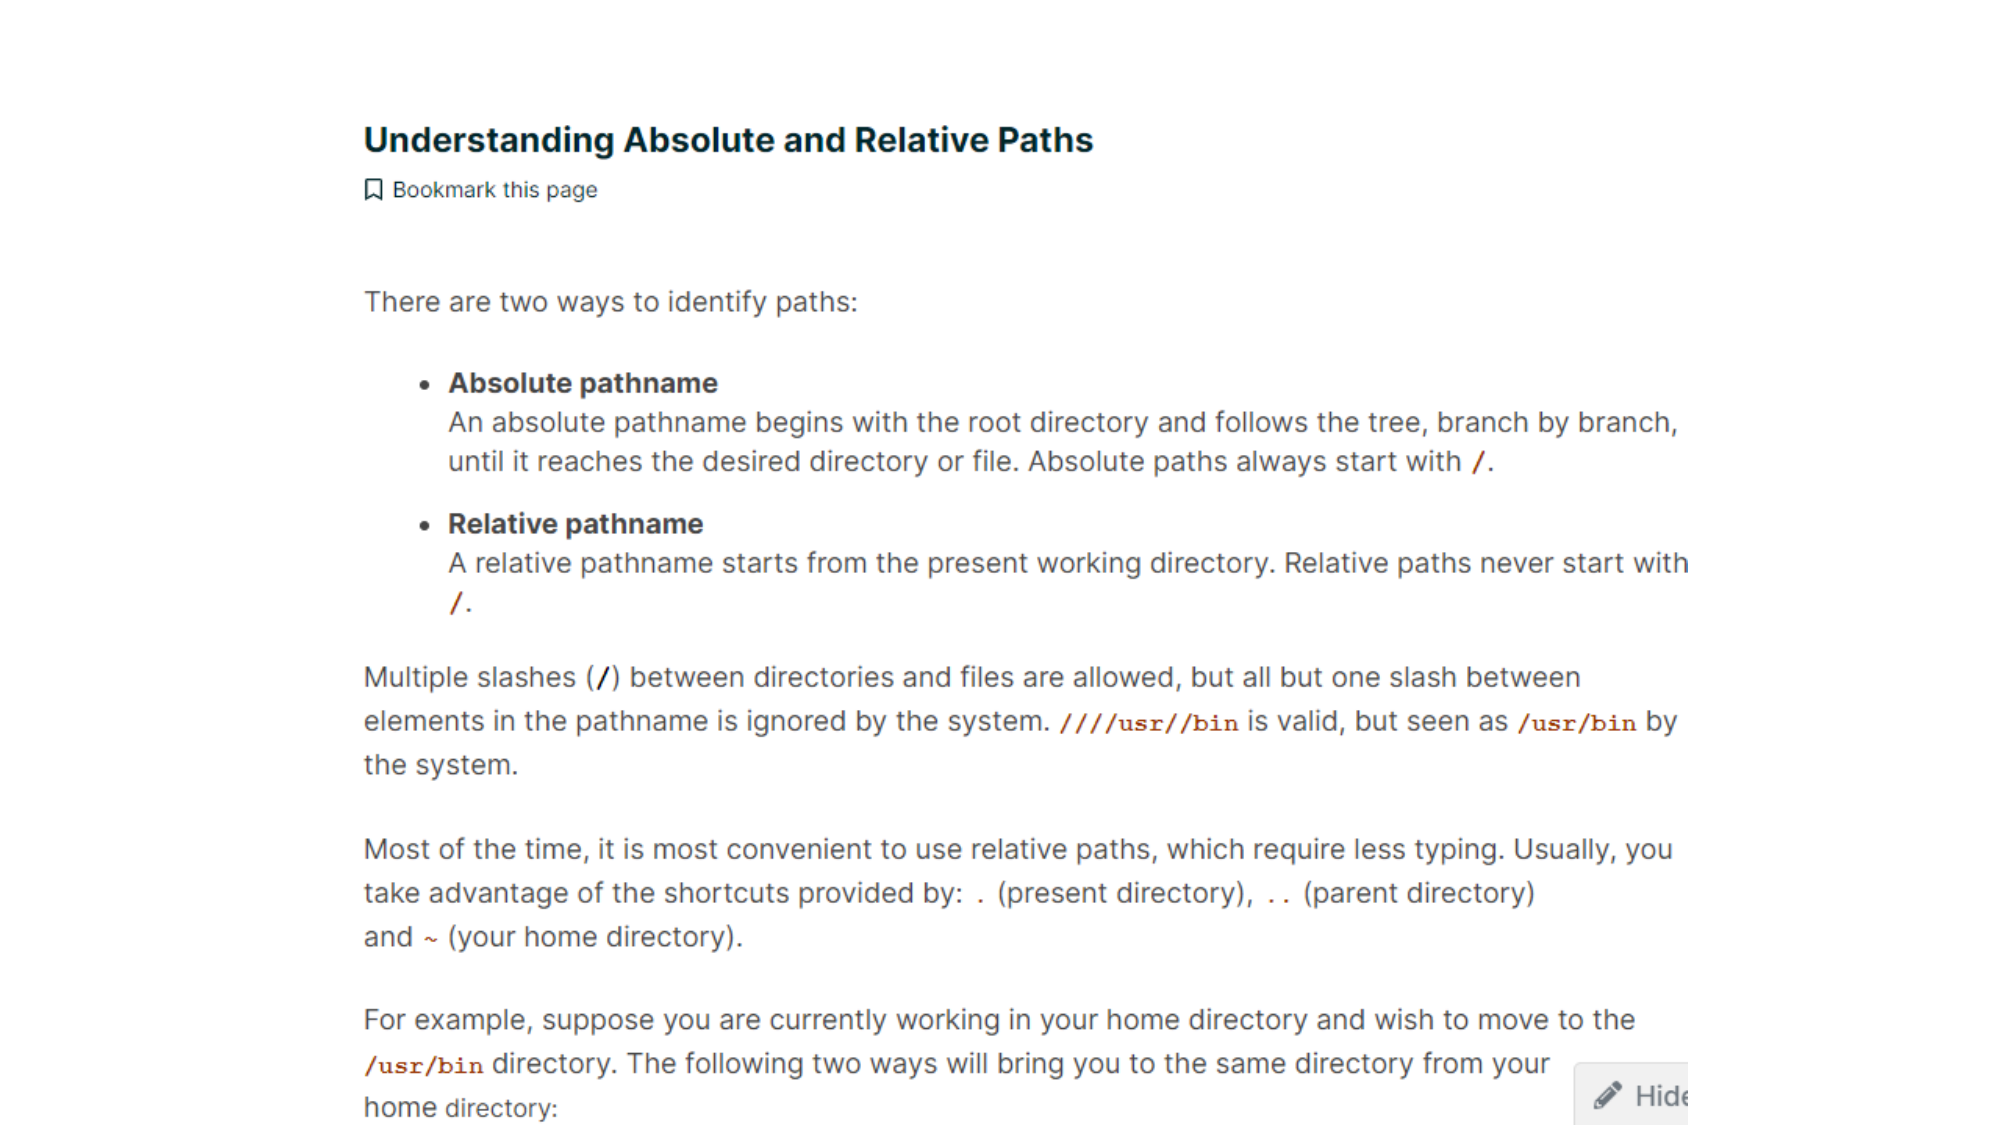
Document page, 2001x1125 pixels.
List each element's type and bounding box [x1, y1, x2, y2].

picture [345, 110, 1688, 1125]
